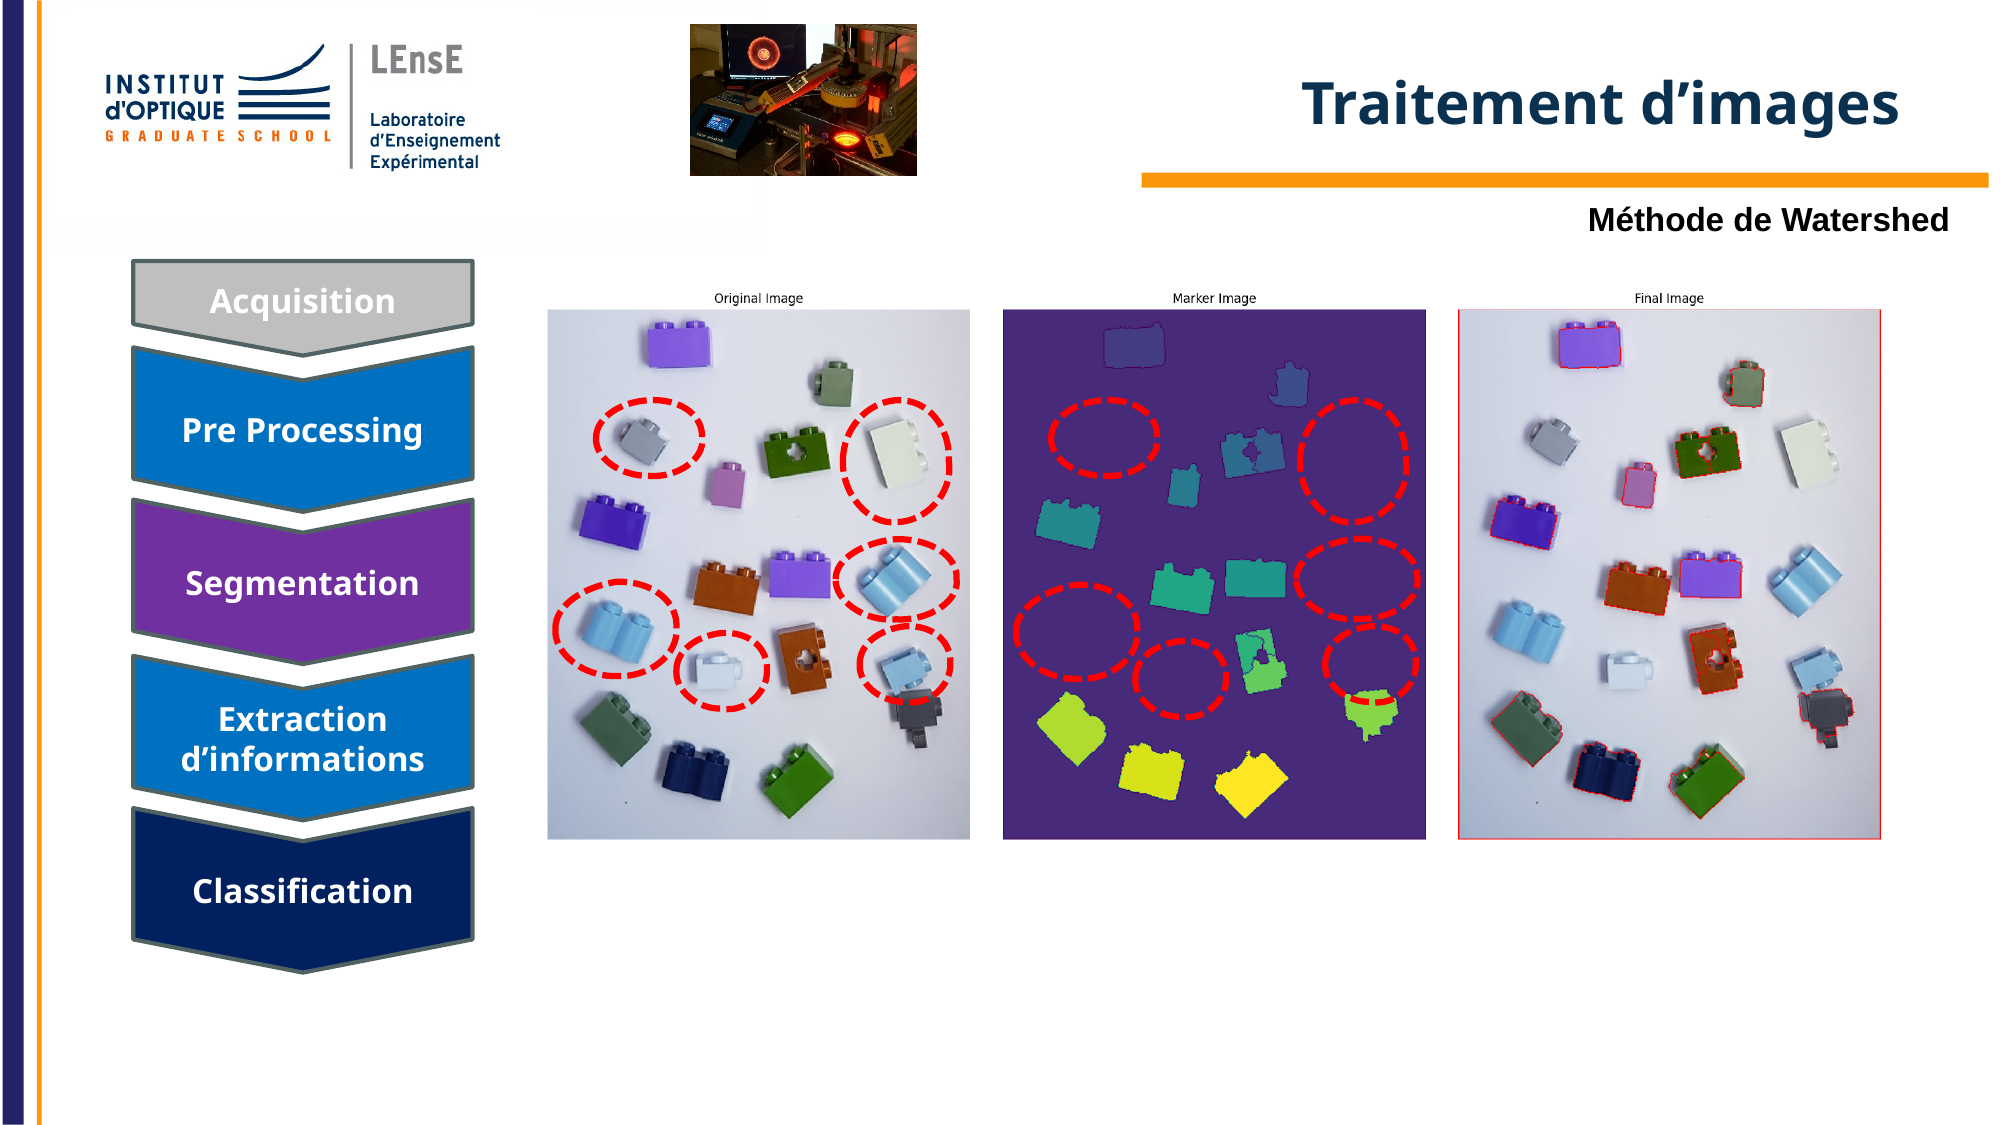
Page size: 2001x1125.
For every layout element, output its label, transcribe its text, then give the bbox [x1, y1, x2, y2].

text_box Méthode de Watershed [1448, 191, 1966, 246]
title Traitement d’images [922, 45, 1916, 158]
picture [539, 285, 1886, 840]
picture [51, 0, 917, 250]
text_box Extraction d’informations [131, 653, 475, 823]
text_box Segmentation [131, 497, 475, 667]
text_box Classification [131, 806, 475, 975]
text_box Acquisition [131, 258, 475, 358]
text_box [1141, 172, 1989, 188]
text_box [55, 11, 752, 220]
text_box Pre Processing [131, 345, 475, 514]
